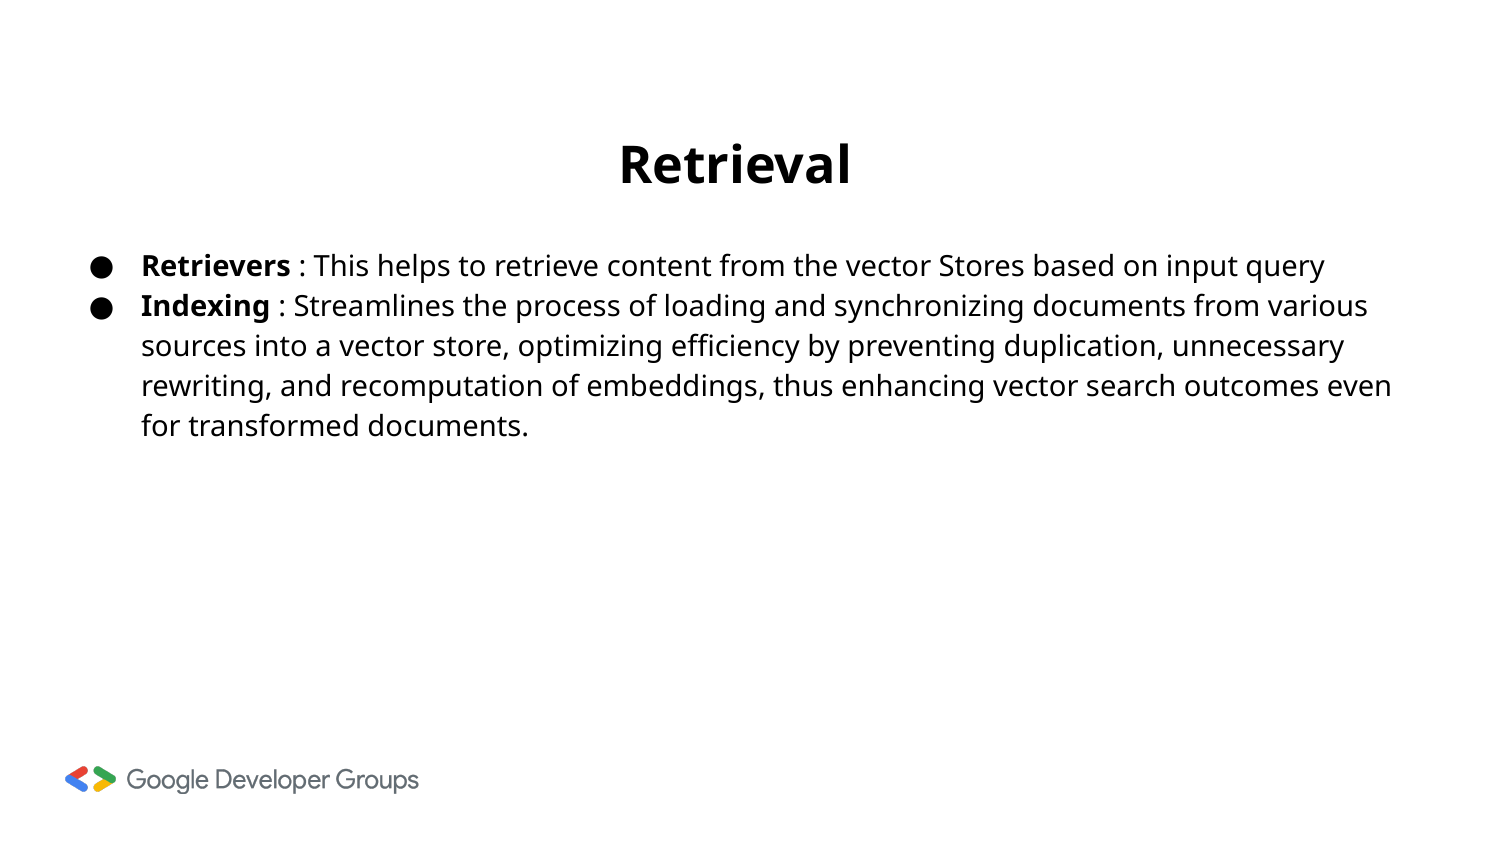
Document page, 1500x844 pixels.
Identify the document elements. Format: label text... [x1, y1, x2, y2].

title Retrieval [51, 88, 1420, 210]
list Retrievers : This helps to retrieve content from the vector Stores based on input query Indexing : Streamlines the process of loading and synchronizing documents from various sources into a vector store, optimizing efficiency by preventing duplication, unnecessary rewriting, and recomputation of embeddings, thus enhancing vector search outcomes even for transformed documents. [51, 226, 1420, 788]
picture [64, 788, 419, 794]
